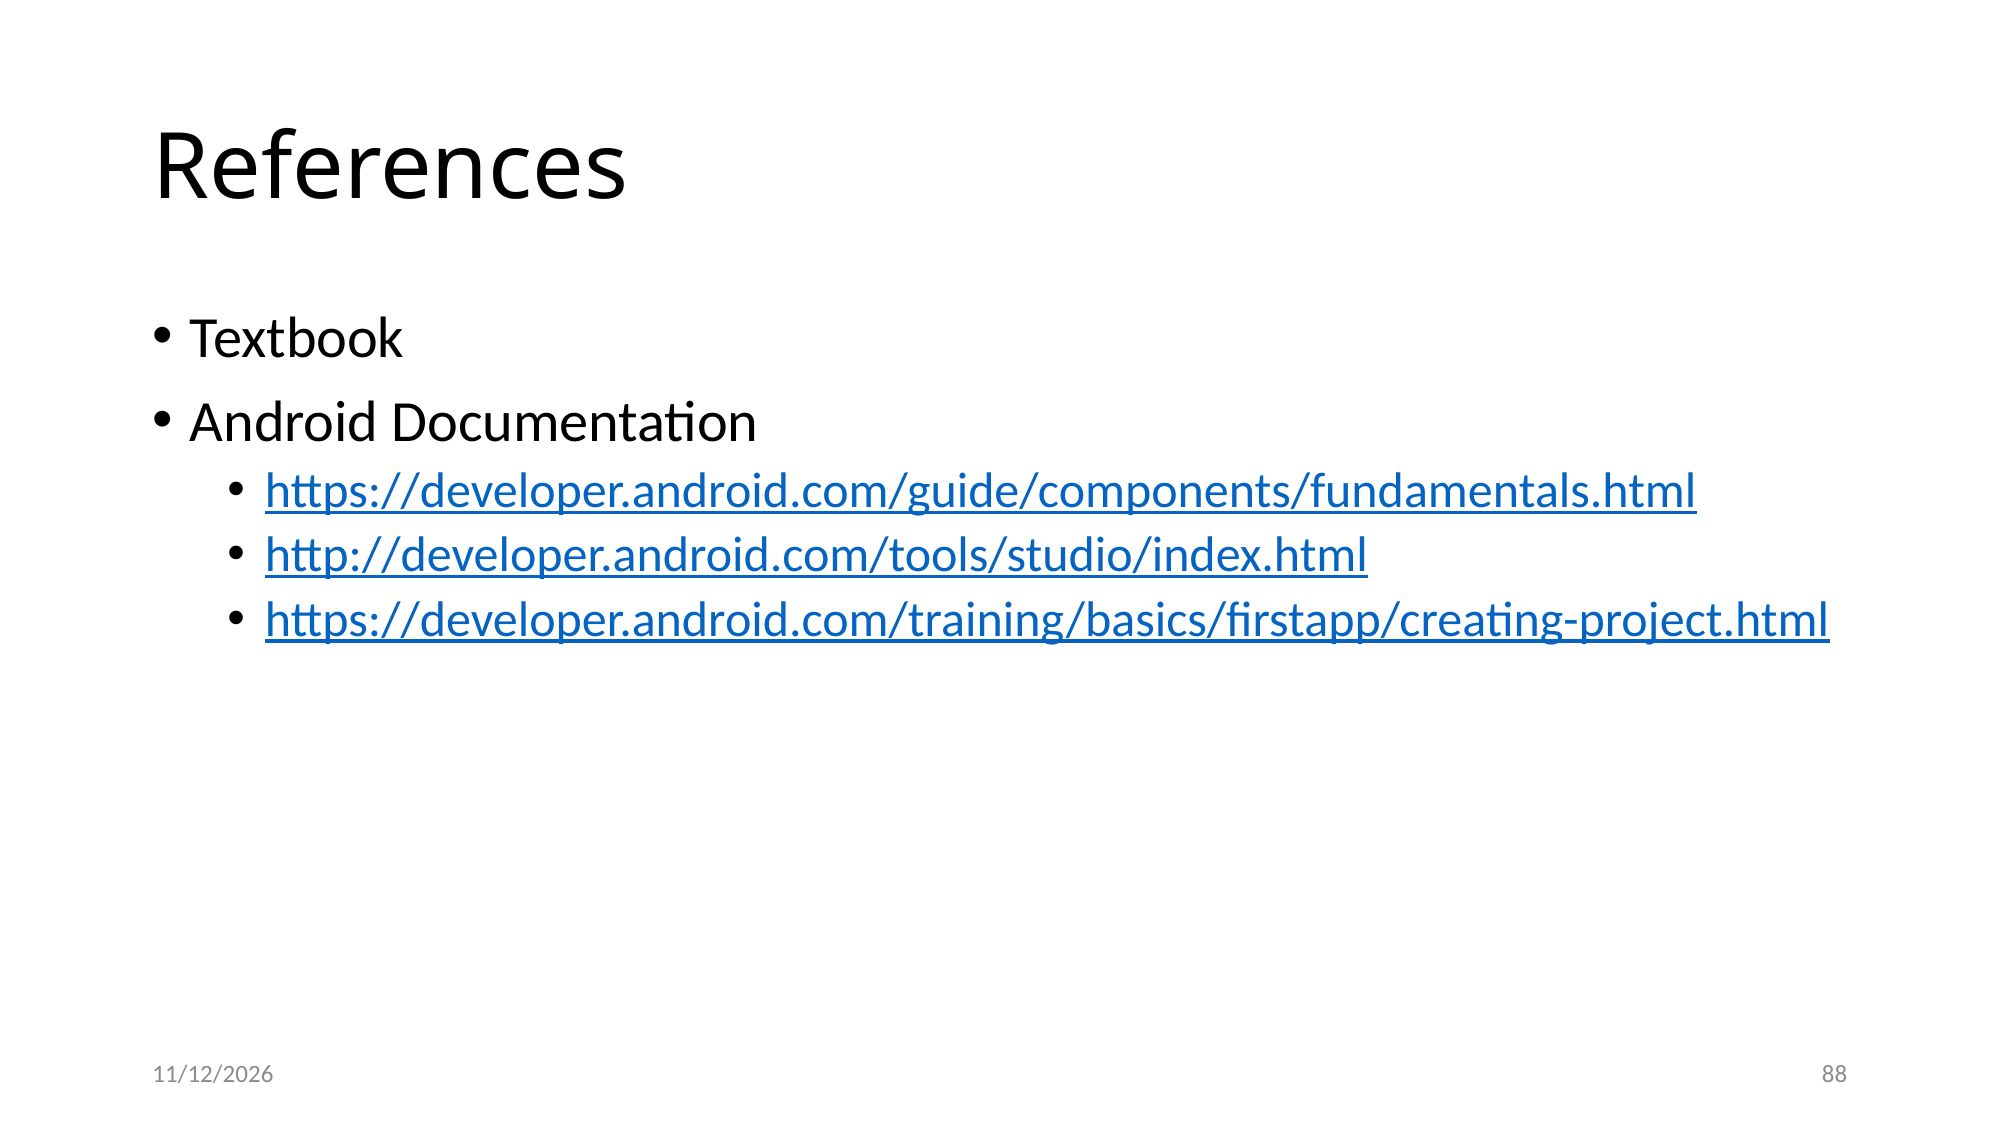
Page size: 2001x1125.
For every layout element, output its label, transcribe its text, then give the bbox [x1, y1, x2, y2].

title References [137, 59, 1863, 278]
list Textbook Android Documentation https://developer.android.com/guide/components/fundamentals.html http://developer.android.com/tools/studio/index.html https://developer.android.com/training/basics/firstapp/creating-project.html [137, 299, 1863, 1014]
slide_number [137, 1042, 588, 1103]
slide_number 88 [1412, 1042, 1863, 1103]
